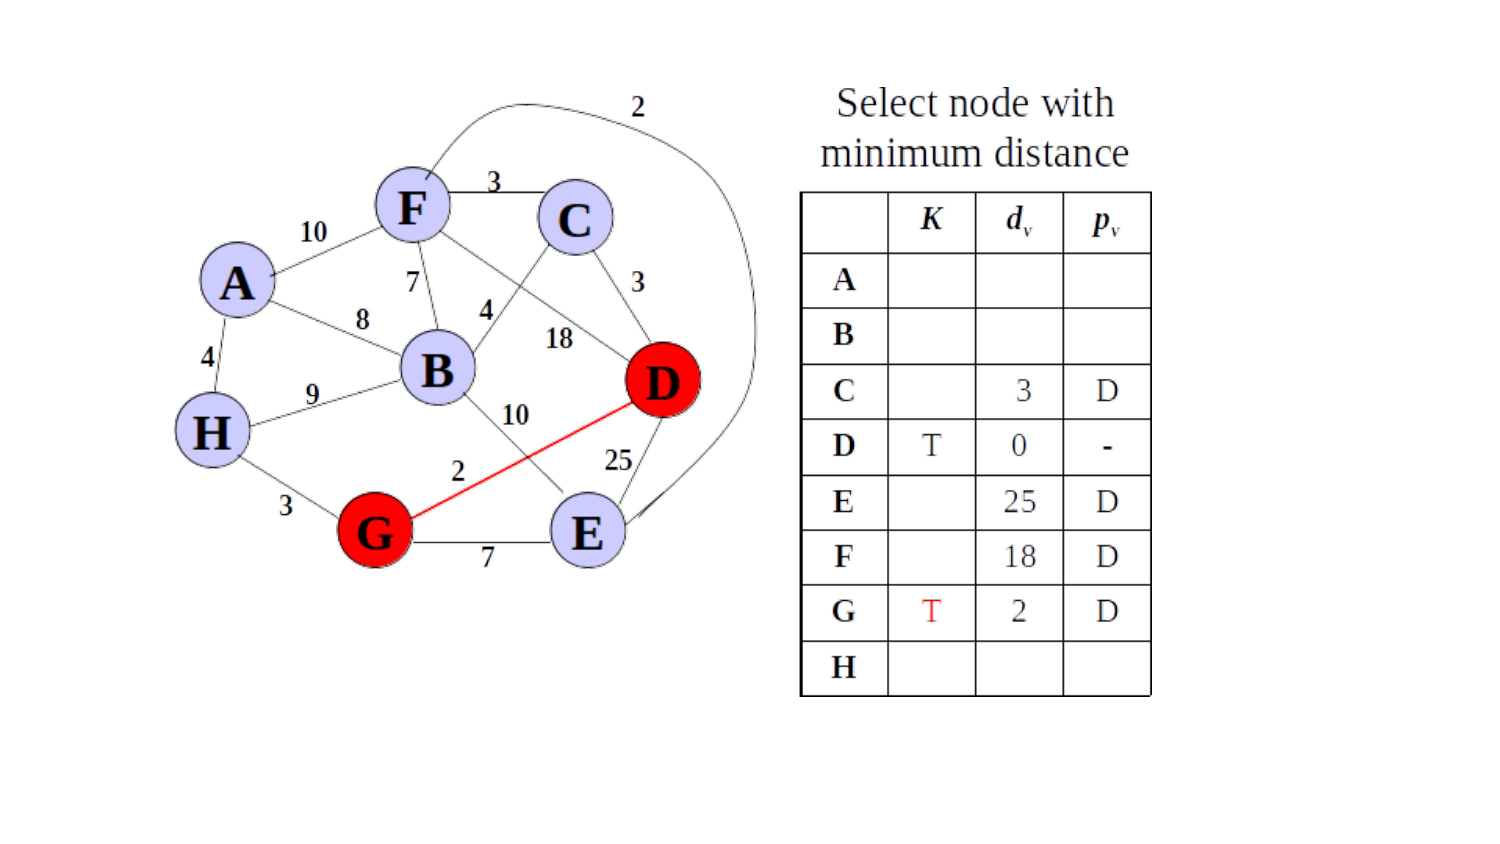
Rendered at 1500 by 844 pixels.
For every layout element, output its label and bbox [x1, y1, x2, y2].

picture [174, 87, 1152, 698]
